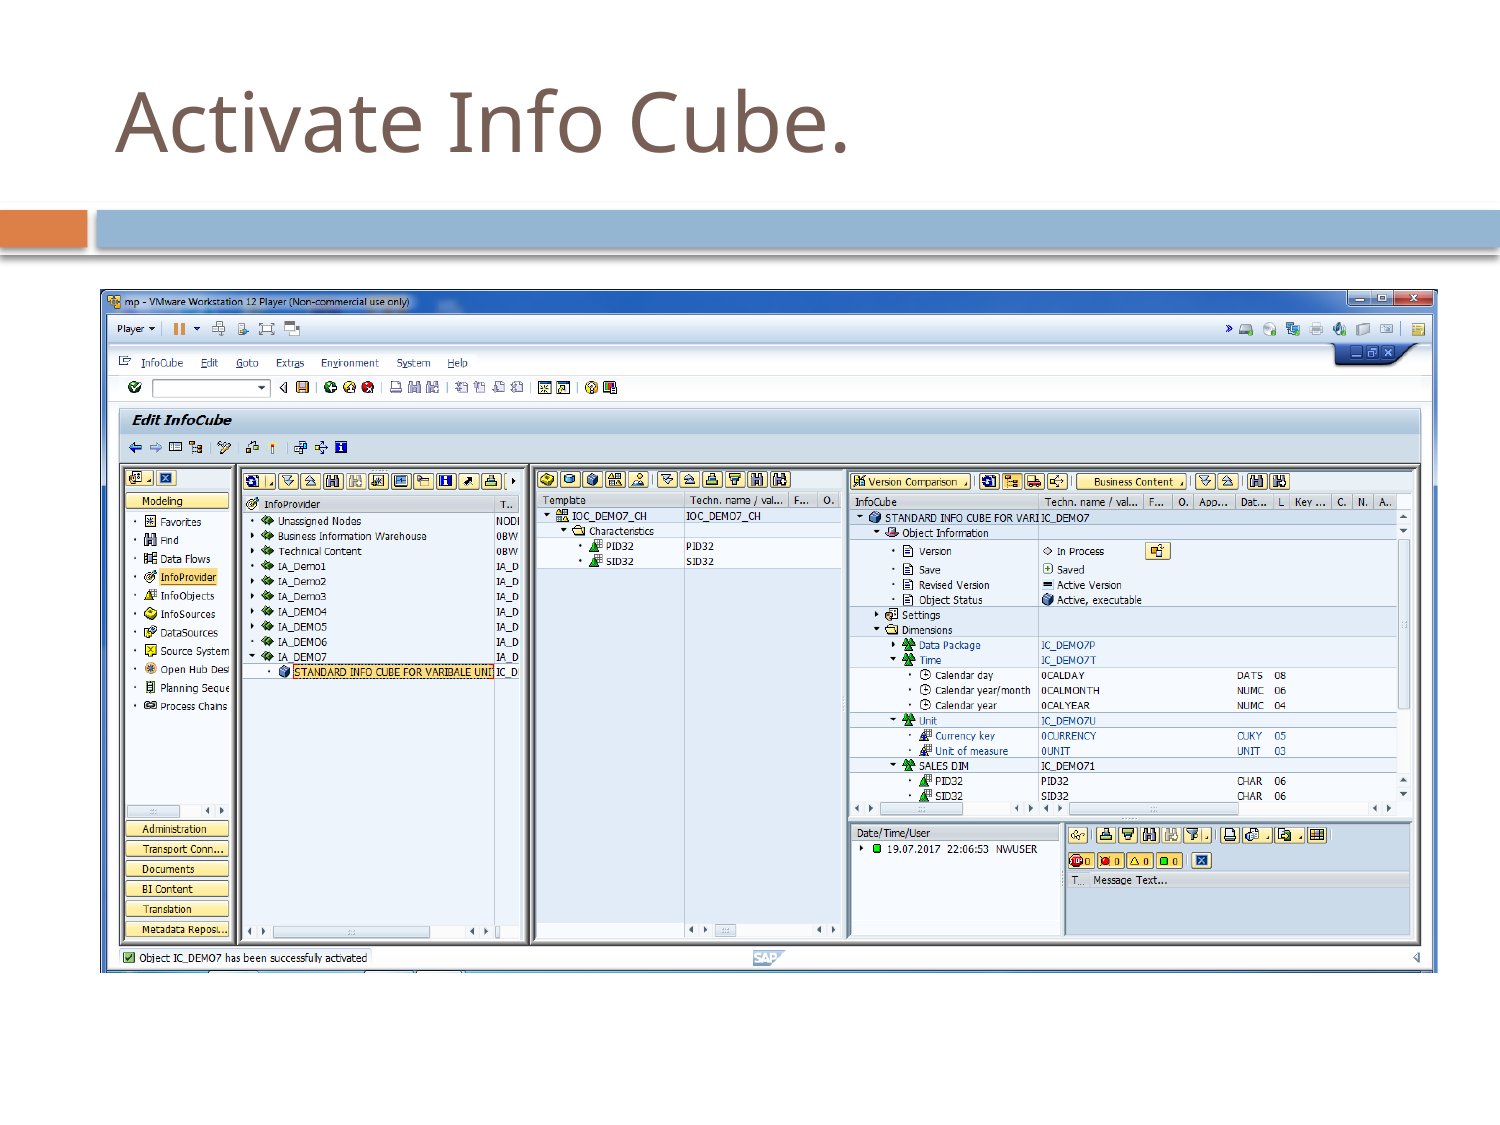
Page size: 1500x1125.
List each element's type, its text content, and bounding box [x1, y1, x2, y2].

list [100, 289, 1439, 973]
title Activate Info Cube. [100, 37, 1438, 200]
